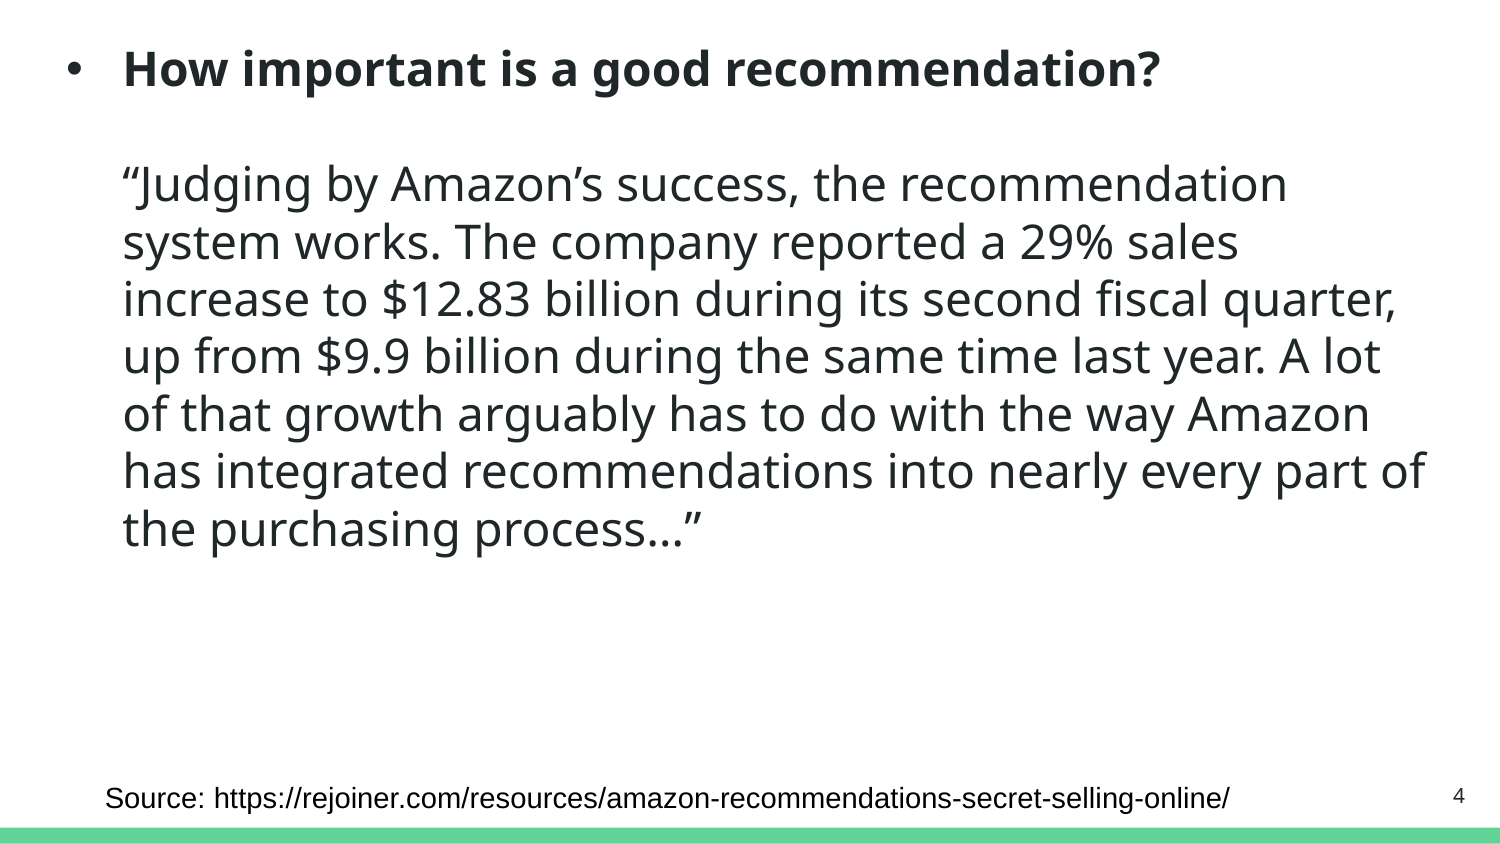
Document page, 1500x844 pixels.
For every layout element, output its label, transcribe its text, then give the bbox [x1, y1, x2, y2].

slide_number 4 [1389, 764, 1480, 830]
text_box Source: https://rejoiner.com/resources/amazon-recommendations-secret-selling-online/ [90, 771, 1410, 822]
title How important is a good recommendation? “Judging by Amazon’s success, the recommendation system works. The company reported a 29% sales increase to $12.83 billion during its second fiscal quarter, up from $9.9 billion during the same time last year. A lot of that growth arguably has to do with the way Amazon has integrated recommendations into nearly every part of the purchasing process…” [51, 23, 1449, 576]
